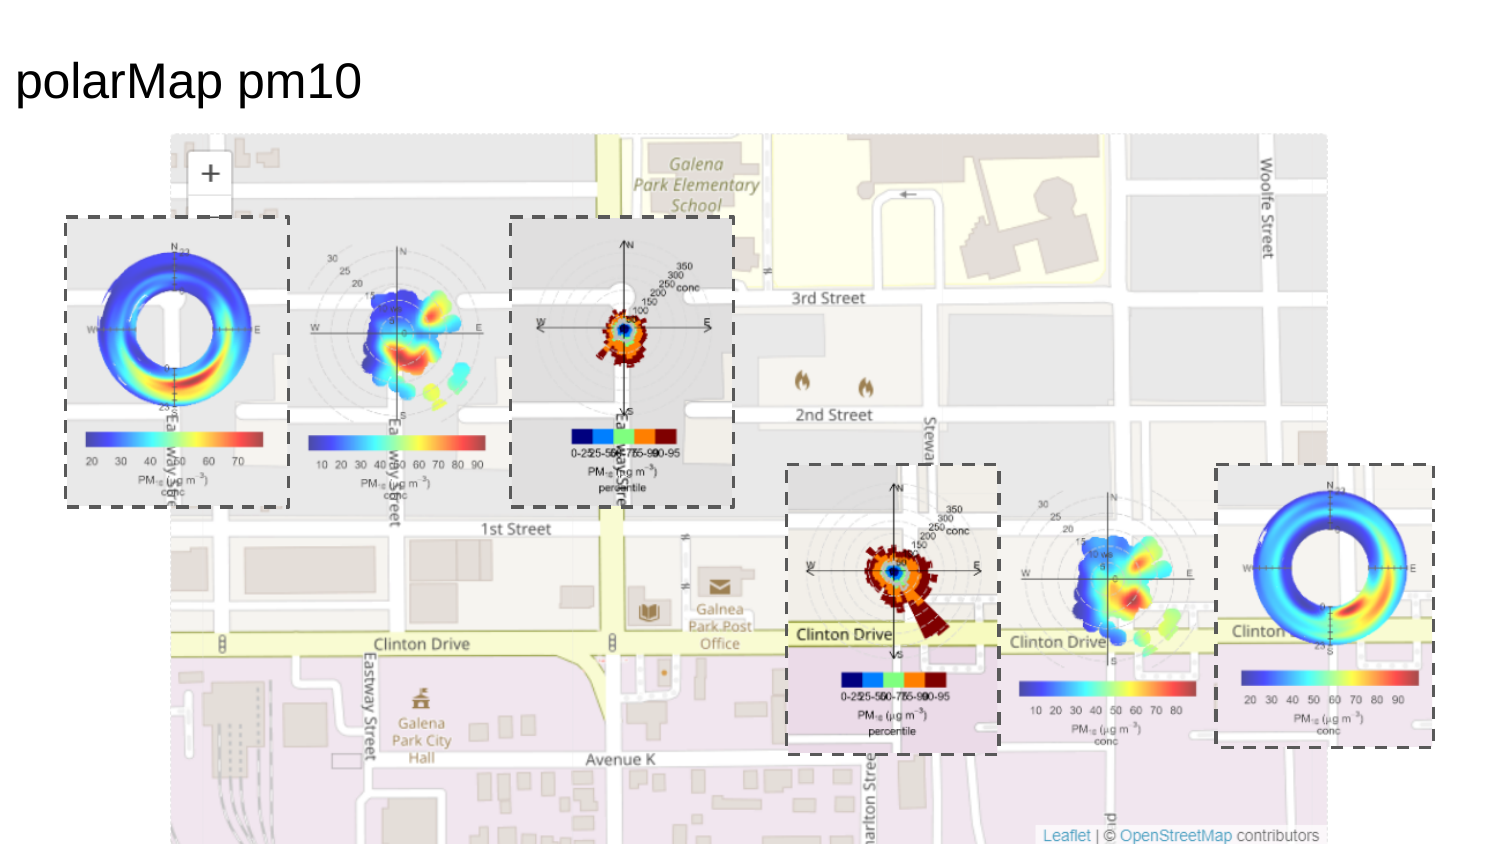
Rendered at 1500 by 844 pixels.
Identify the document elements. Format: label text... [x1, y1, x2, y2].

picture [66, 131, 1433, 844]
title polarMap pm10 [0, 0, 461, 124]
